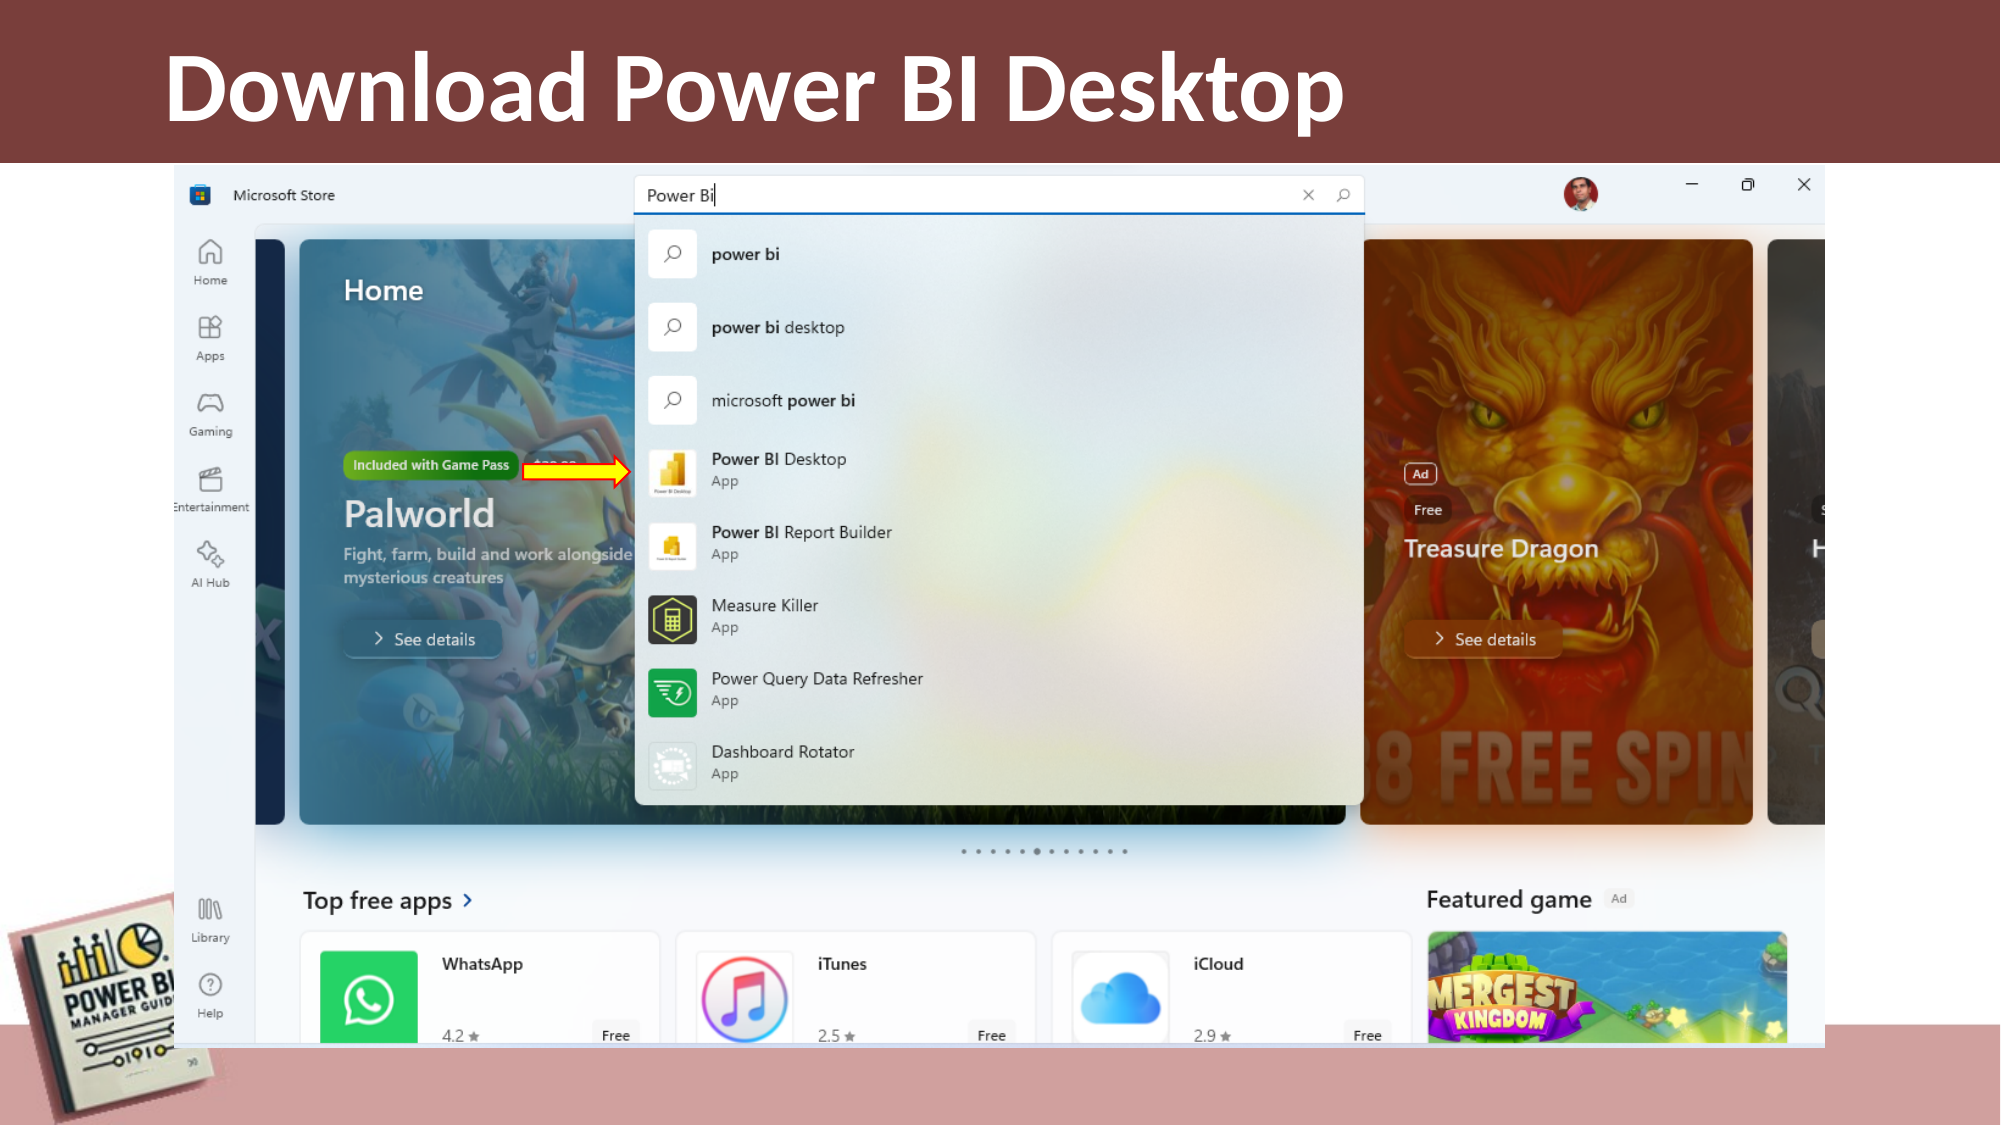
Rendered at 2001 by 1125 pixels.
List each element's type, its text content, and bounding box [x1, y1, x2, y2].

picture [0, 0, 2001, 1125]
text_box Download Power BI Desktop [0, 0, 2000, 164]
